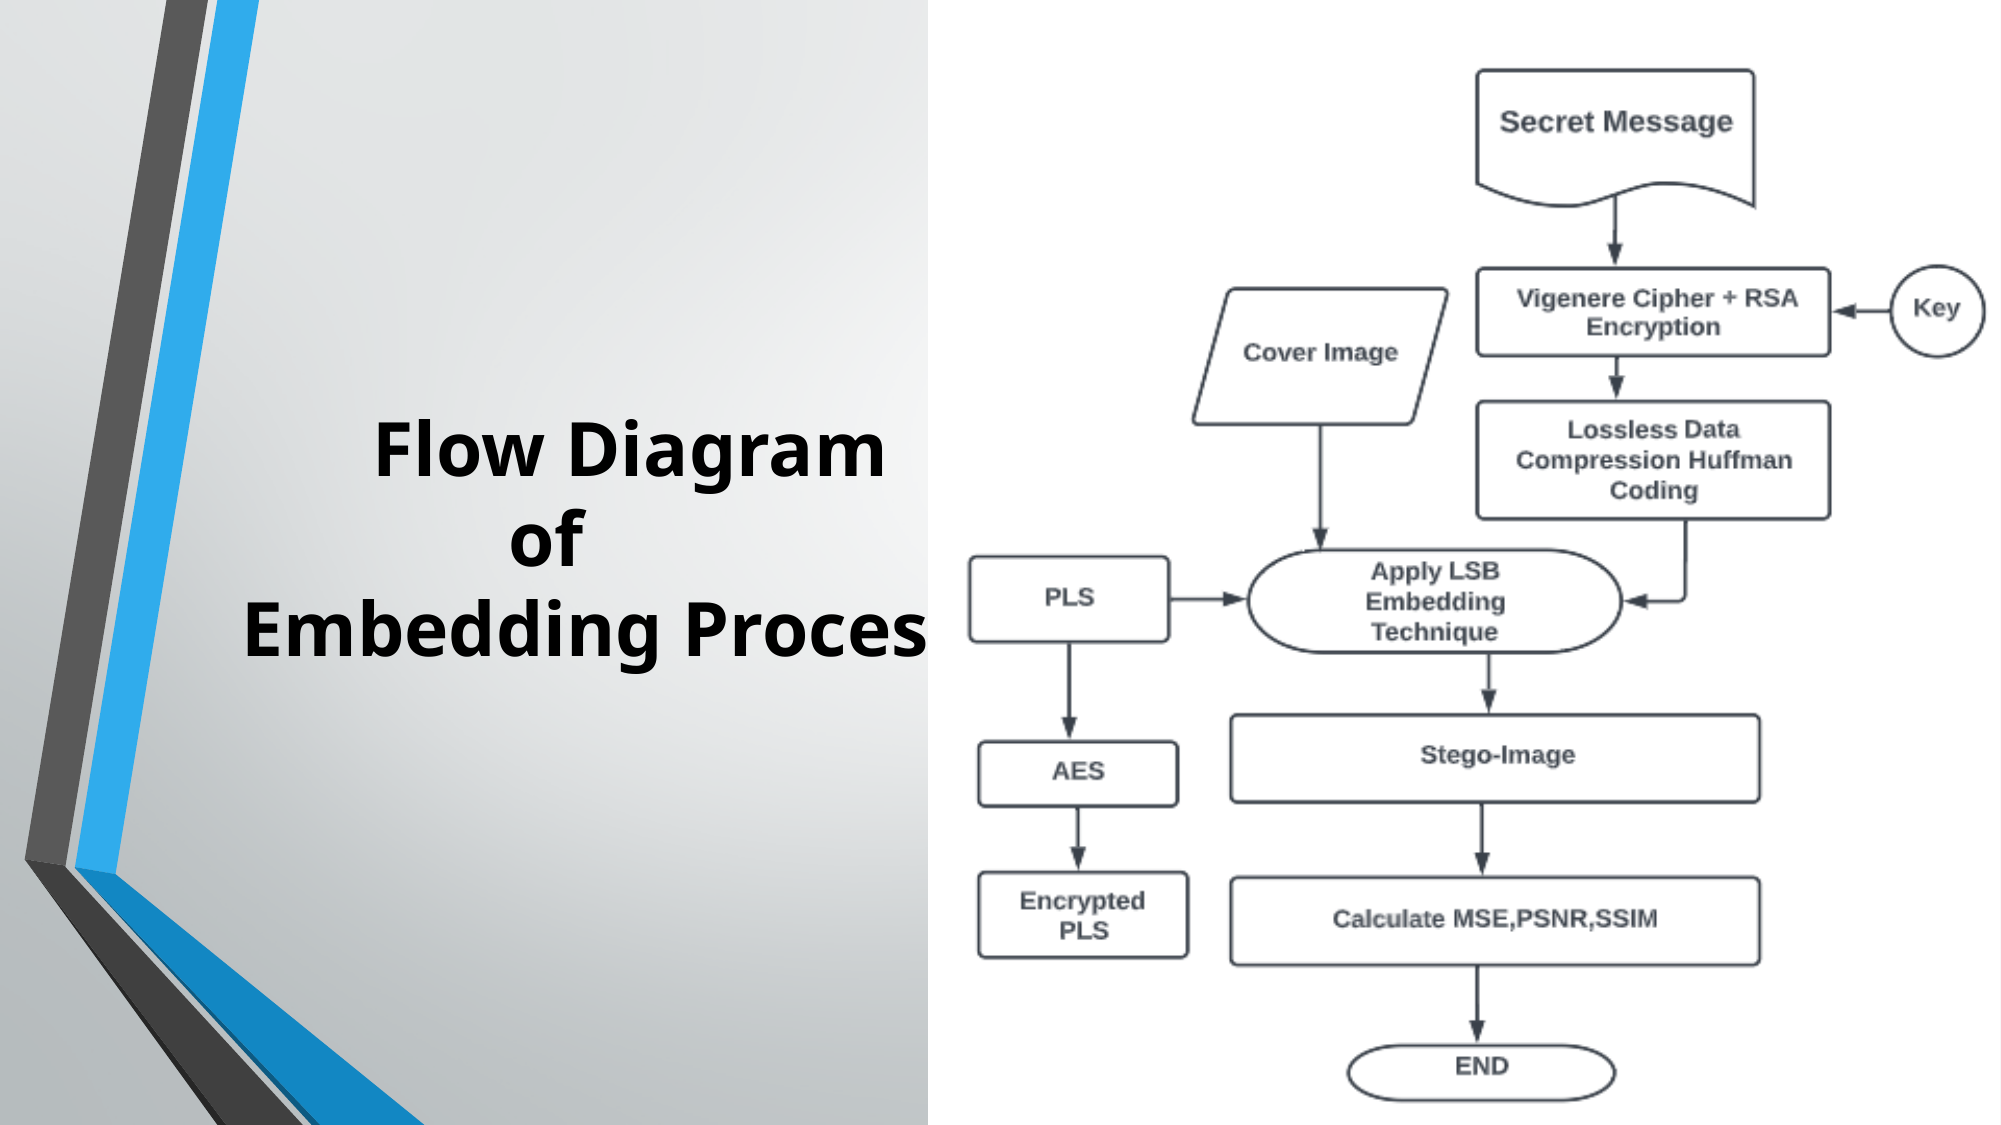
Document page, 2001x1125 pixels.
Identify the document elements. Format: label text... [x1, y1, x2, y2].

text_box Flow Diagram of Embedding Process [16, 394, 928, 679]
picture [928, 0, 2000, 1125]
